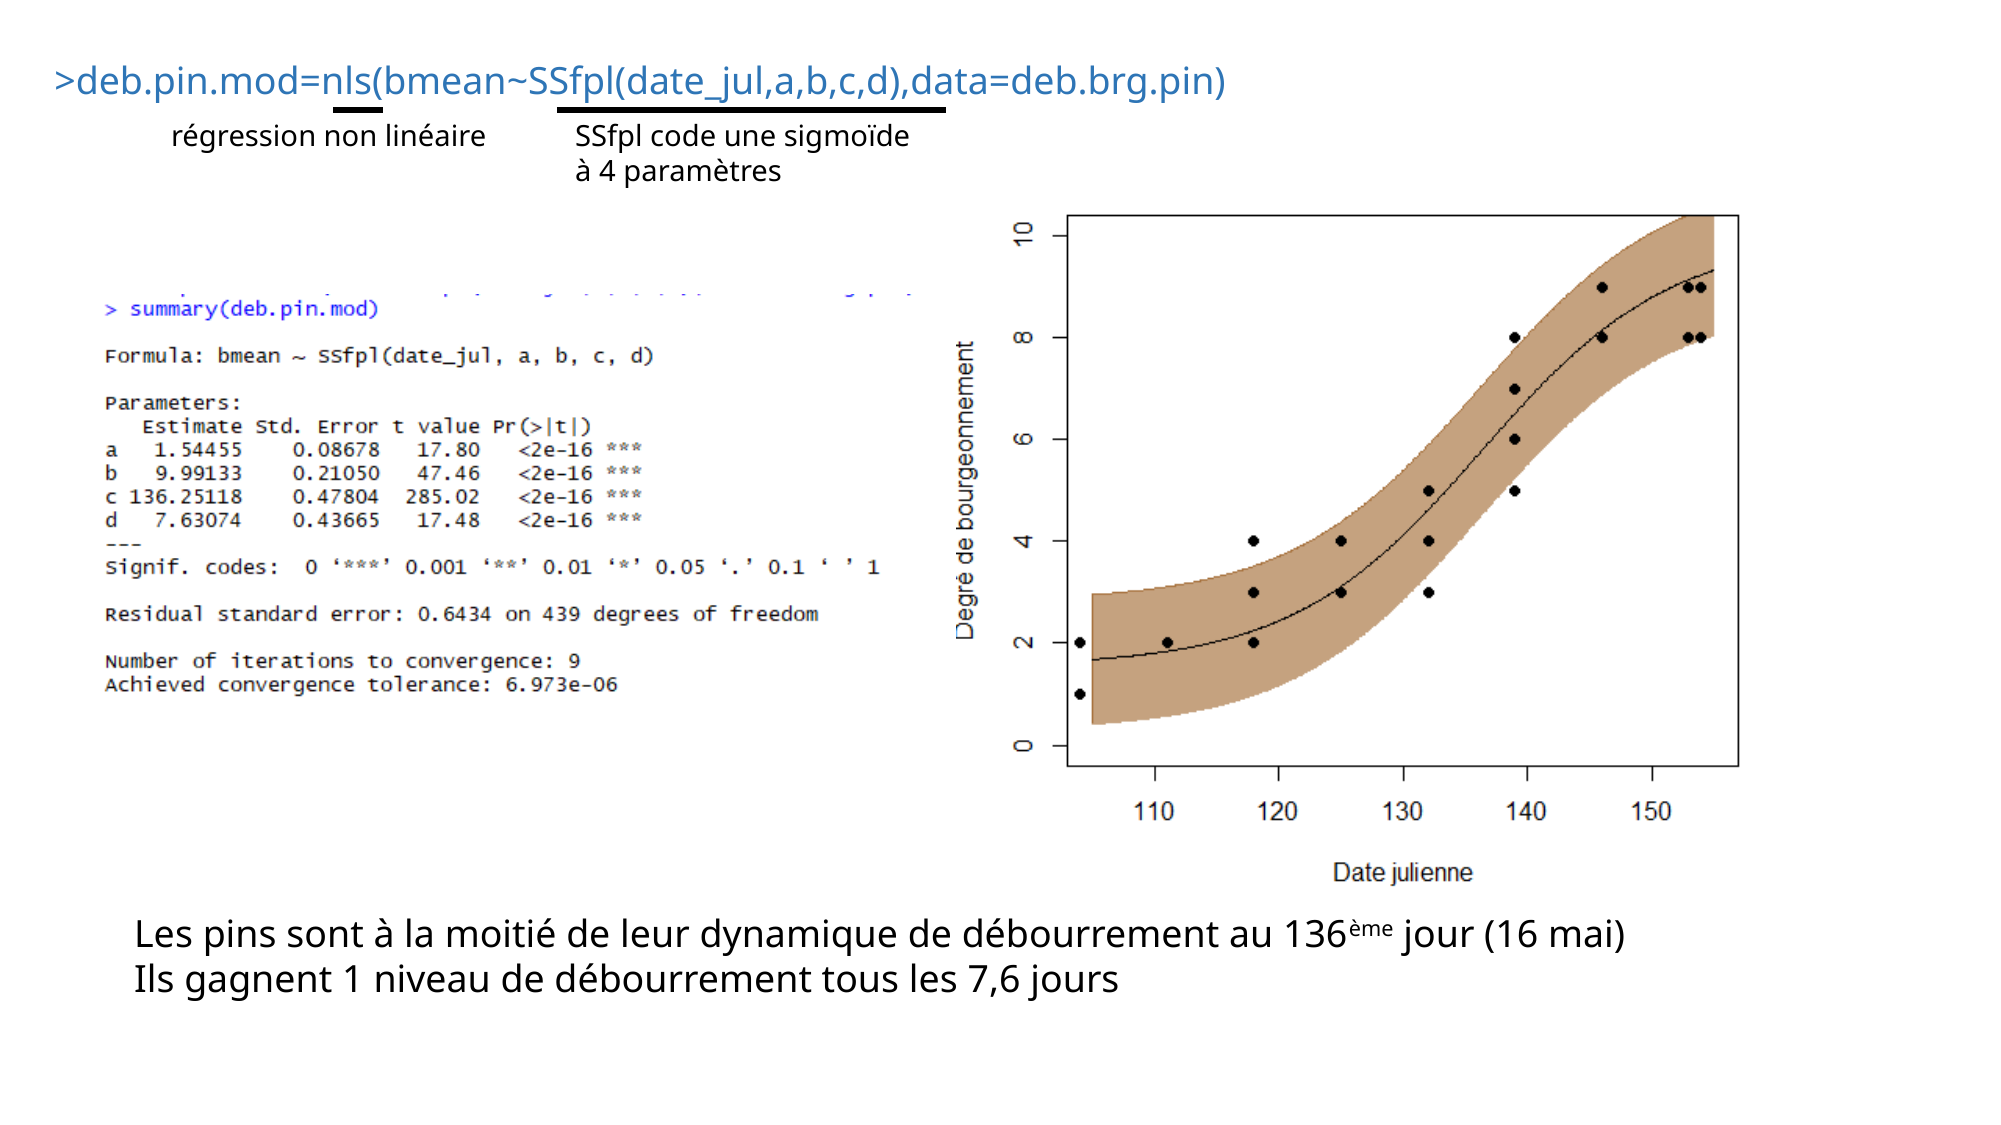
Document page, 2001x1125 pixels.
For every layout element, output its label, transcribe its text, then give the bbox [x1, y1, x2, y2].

text_box SSfpl code une sigmoïde à 4 paramètres [560, 110, 945, 195]
text_box régression non linéaire [156, 109, 511, 160]
text_box Les pins sont à la moitié de leur dynamique de débourrement au 136ème jour (16 mai) Ils gagnent 1 niveau de débourrement tous les 7,6 jours [119, 902, 1742, 1008]
picture [99, 93, 1802, 919]
text_box >deb.pin.mod=nls(bmean~SSfpl(date_jul,a,b,c,d),data=deb.brg.pin) [39, 49, 1667, 109]
